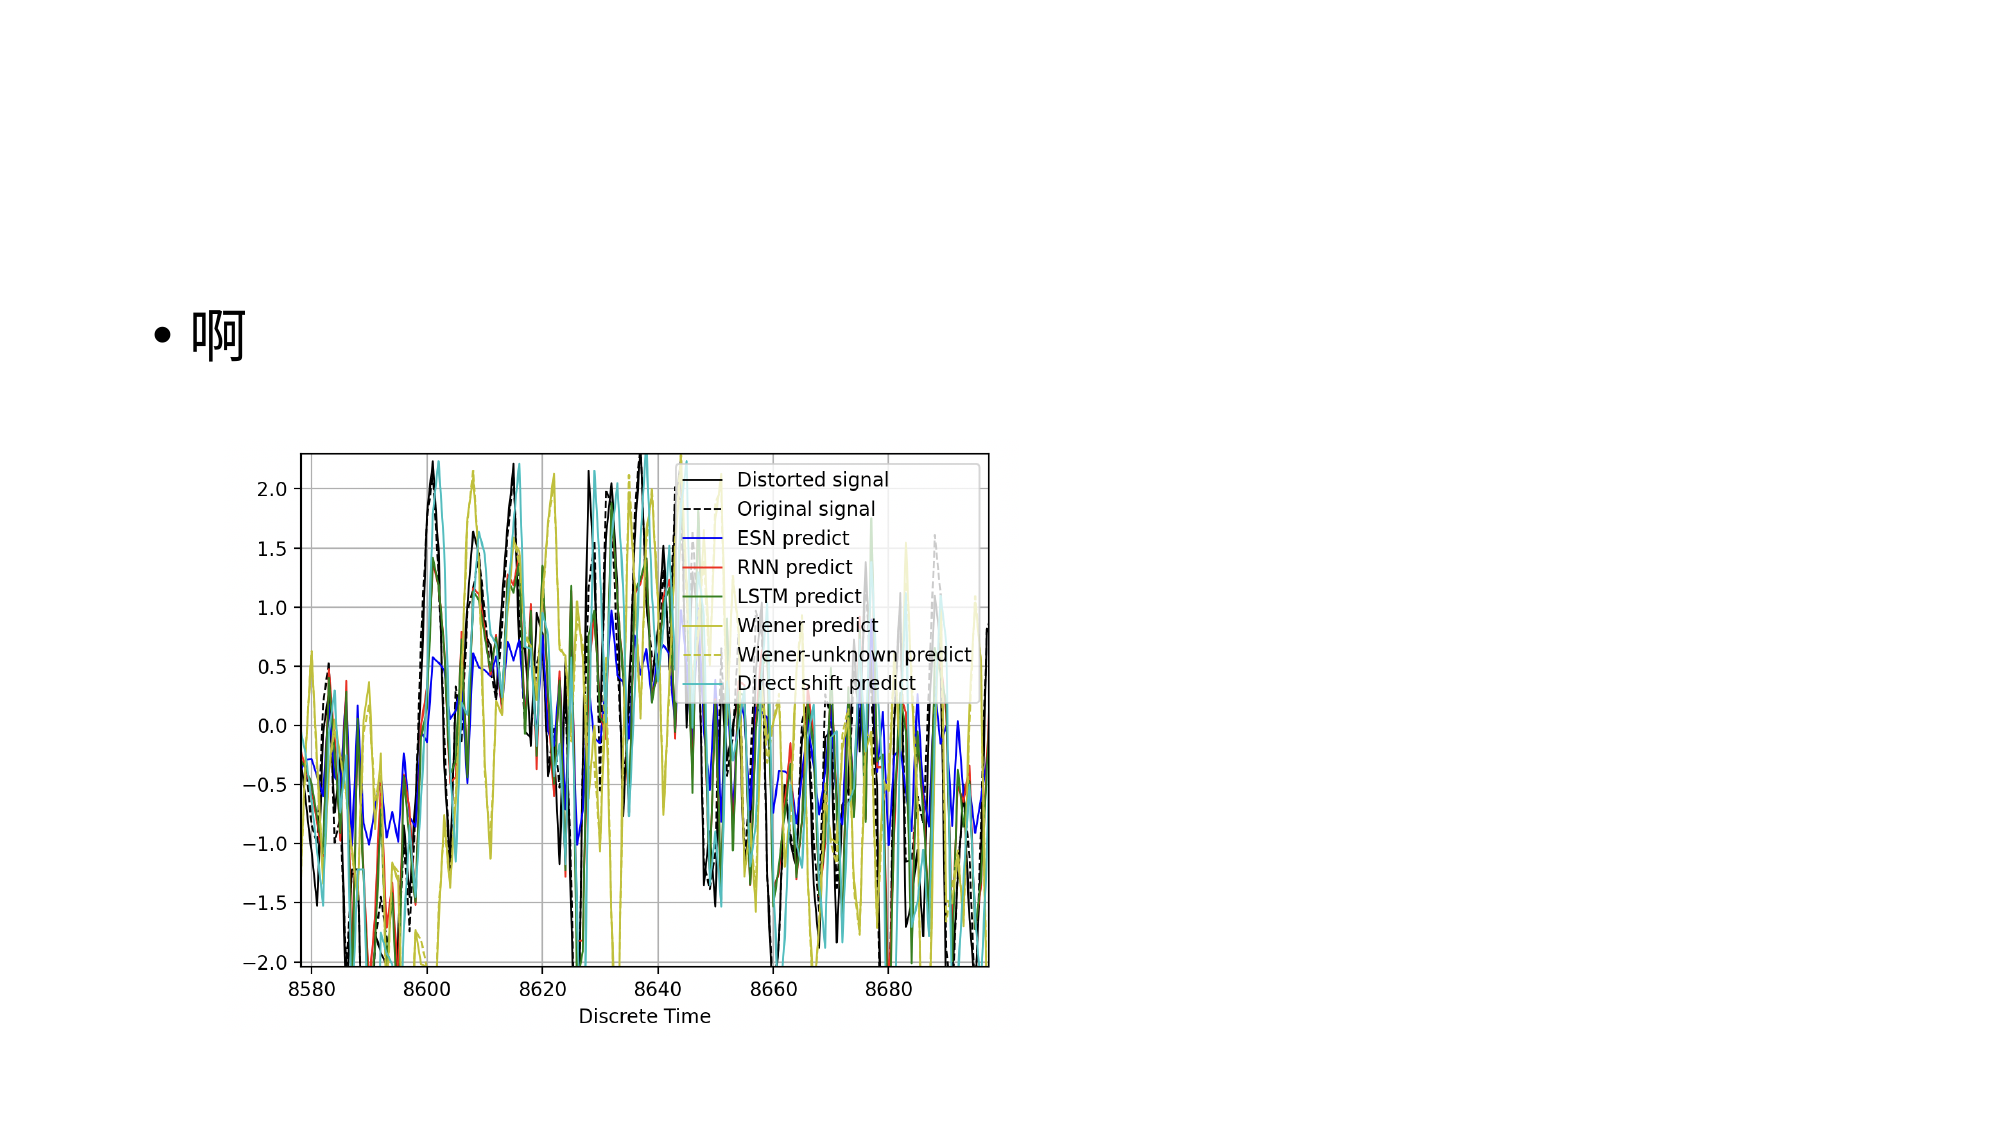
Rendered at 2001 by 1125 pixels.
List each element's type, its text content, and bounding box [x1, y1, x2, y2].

list 啊 [137, 299, 1863, 1014]
picture [223, 439, 1019, 1036]
